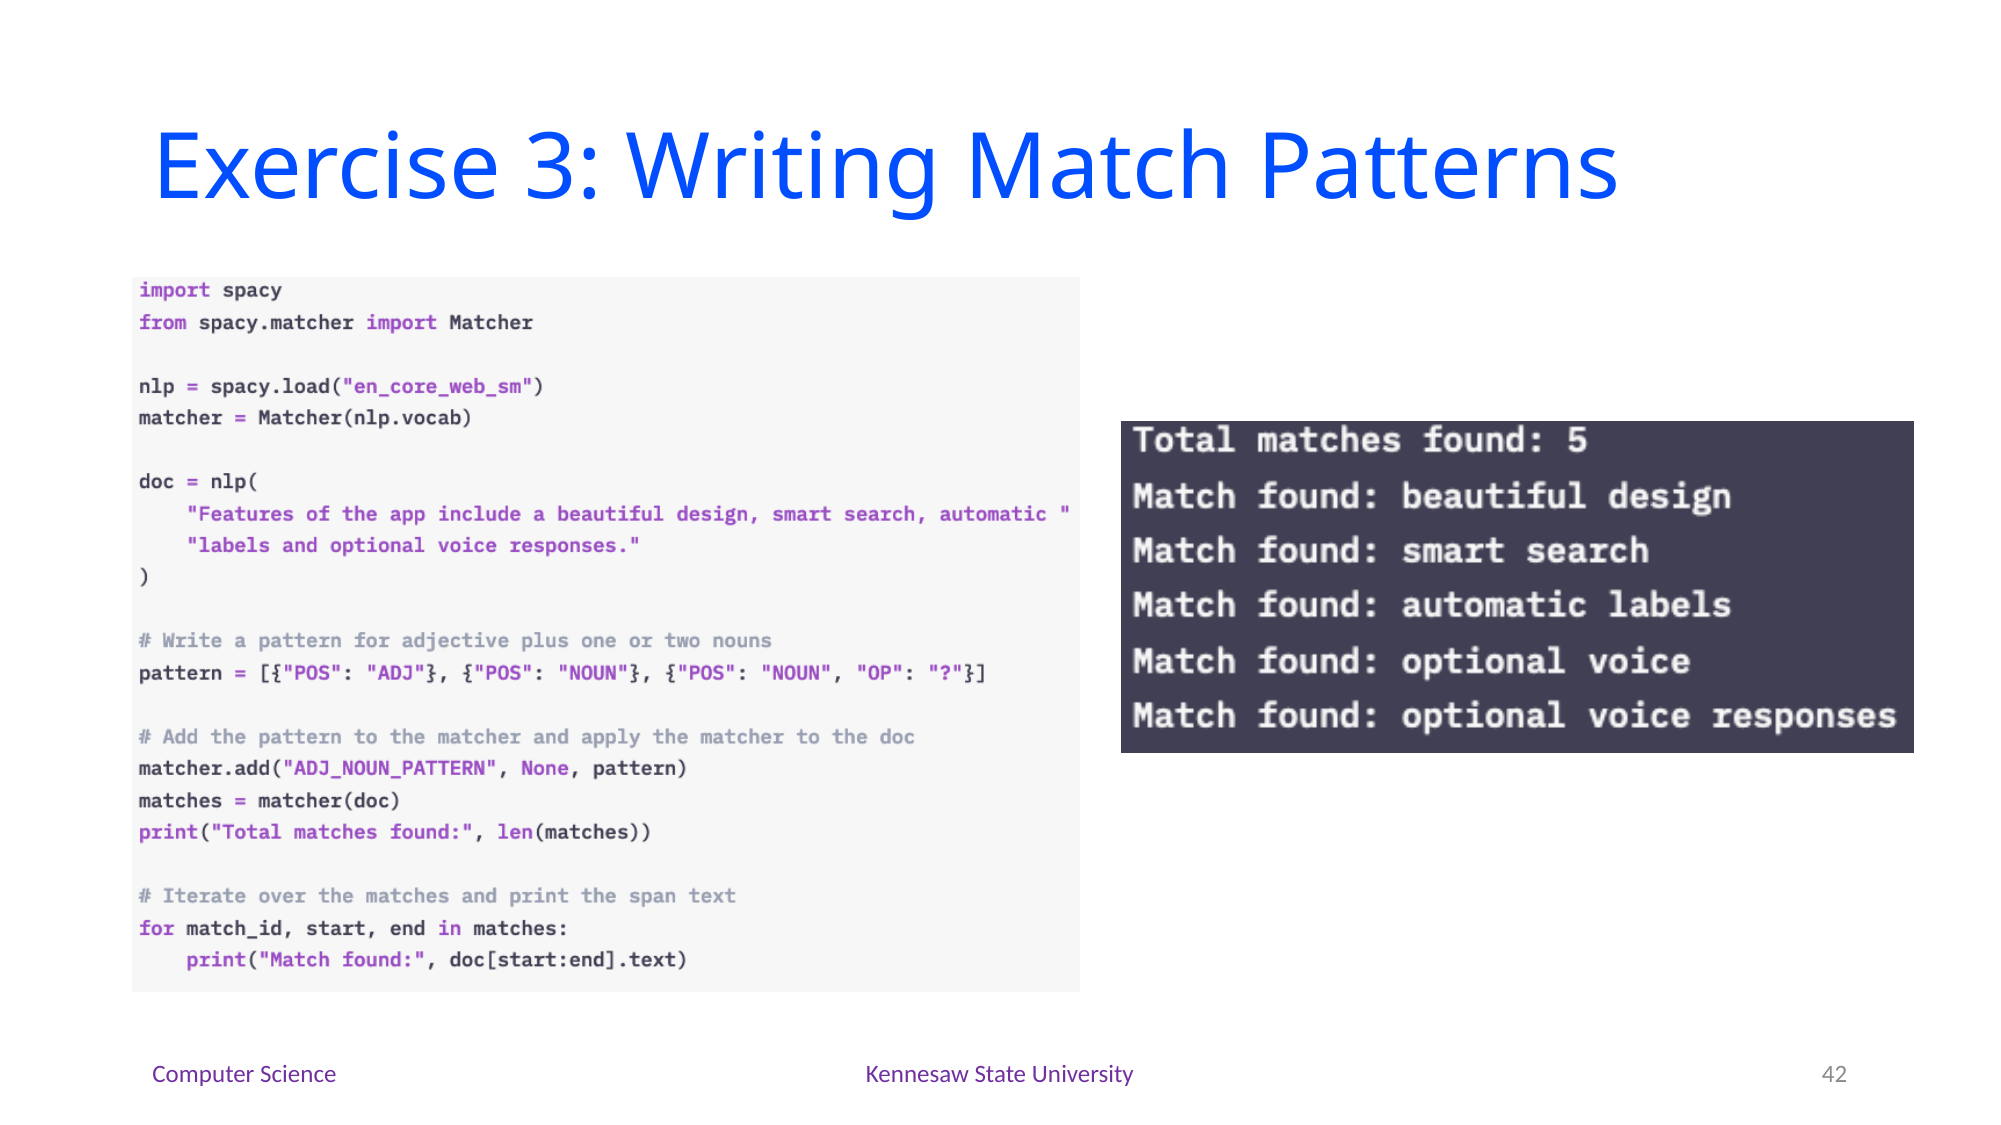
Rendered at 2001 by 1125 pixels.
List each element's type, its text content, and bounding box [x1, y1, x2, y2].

picture [1121, 421, 1914, 753]
slide_number 42 [1412, 1042, 1863, 1103]
footer Kennesaw State University [662, 1042, 1338, 1103]
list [132, 277, 1080, 992]
slide_number Computer Science [137, 1042, 588, 1103]
title Exercise 3: Writing Match Patterns [137, 59, 1863, 278]
